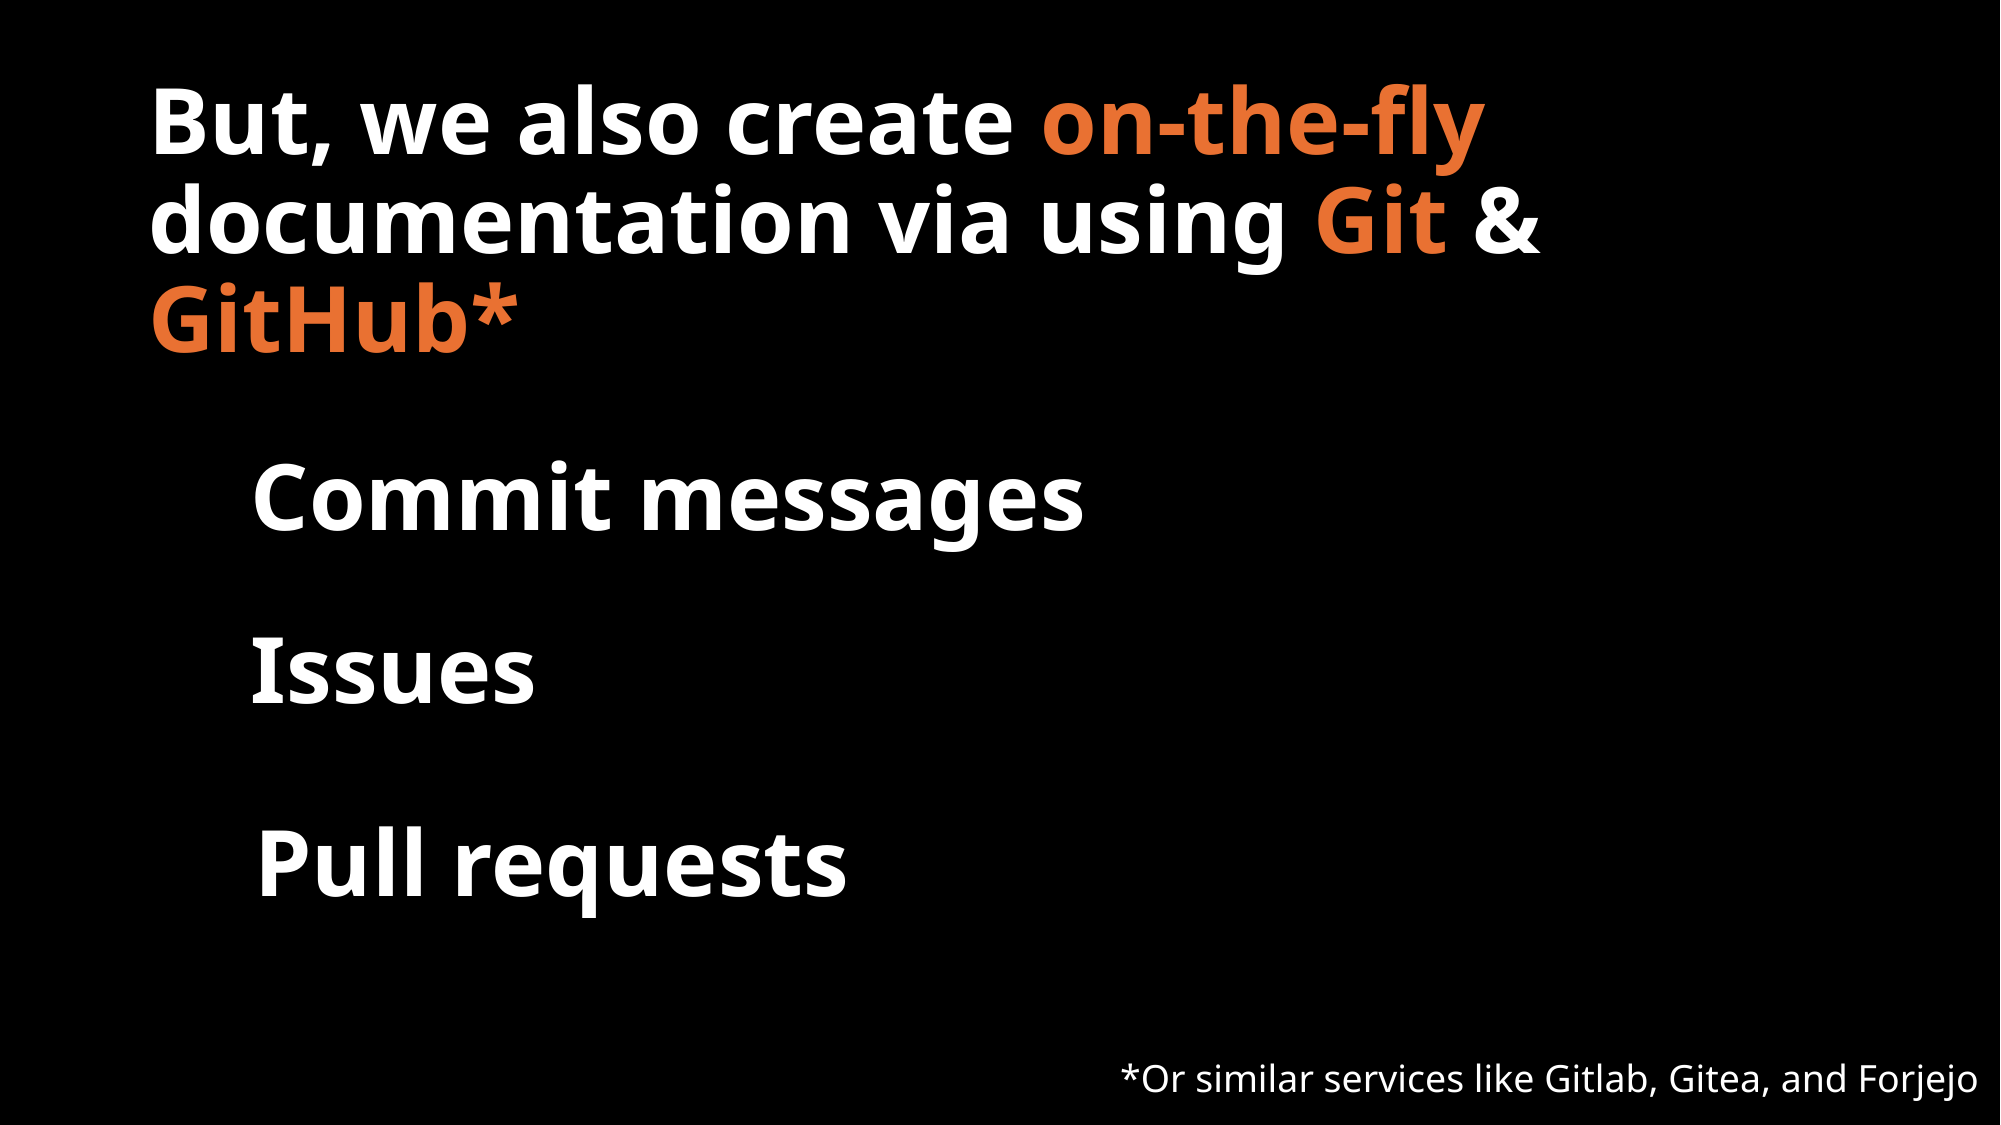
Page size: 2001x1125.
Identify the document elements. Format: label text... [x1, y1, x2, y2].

title But, we also create on-the-fly documentation via using Git & GitHub* [133, 115, 1820, 333]
text_box Issues [235, 590, 1103, 758]
text_box *Or similar services like Gitlab, Gitea, and Forjejo [1105, 1047, 1995, 1108]
text_box Pull requests [239, 758, 935, 976]
text_box Commit messages [235, 417, 1103, 585]
